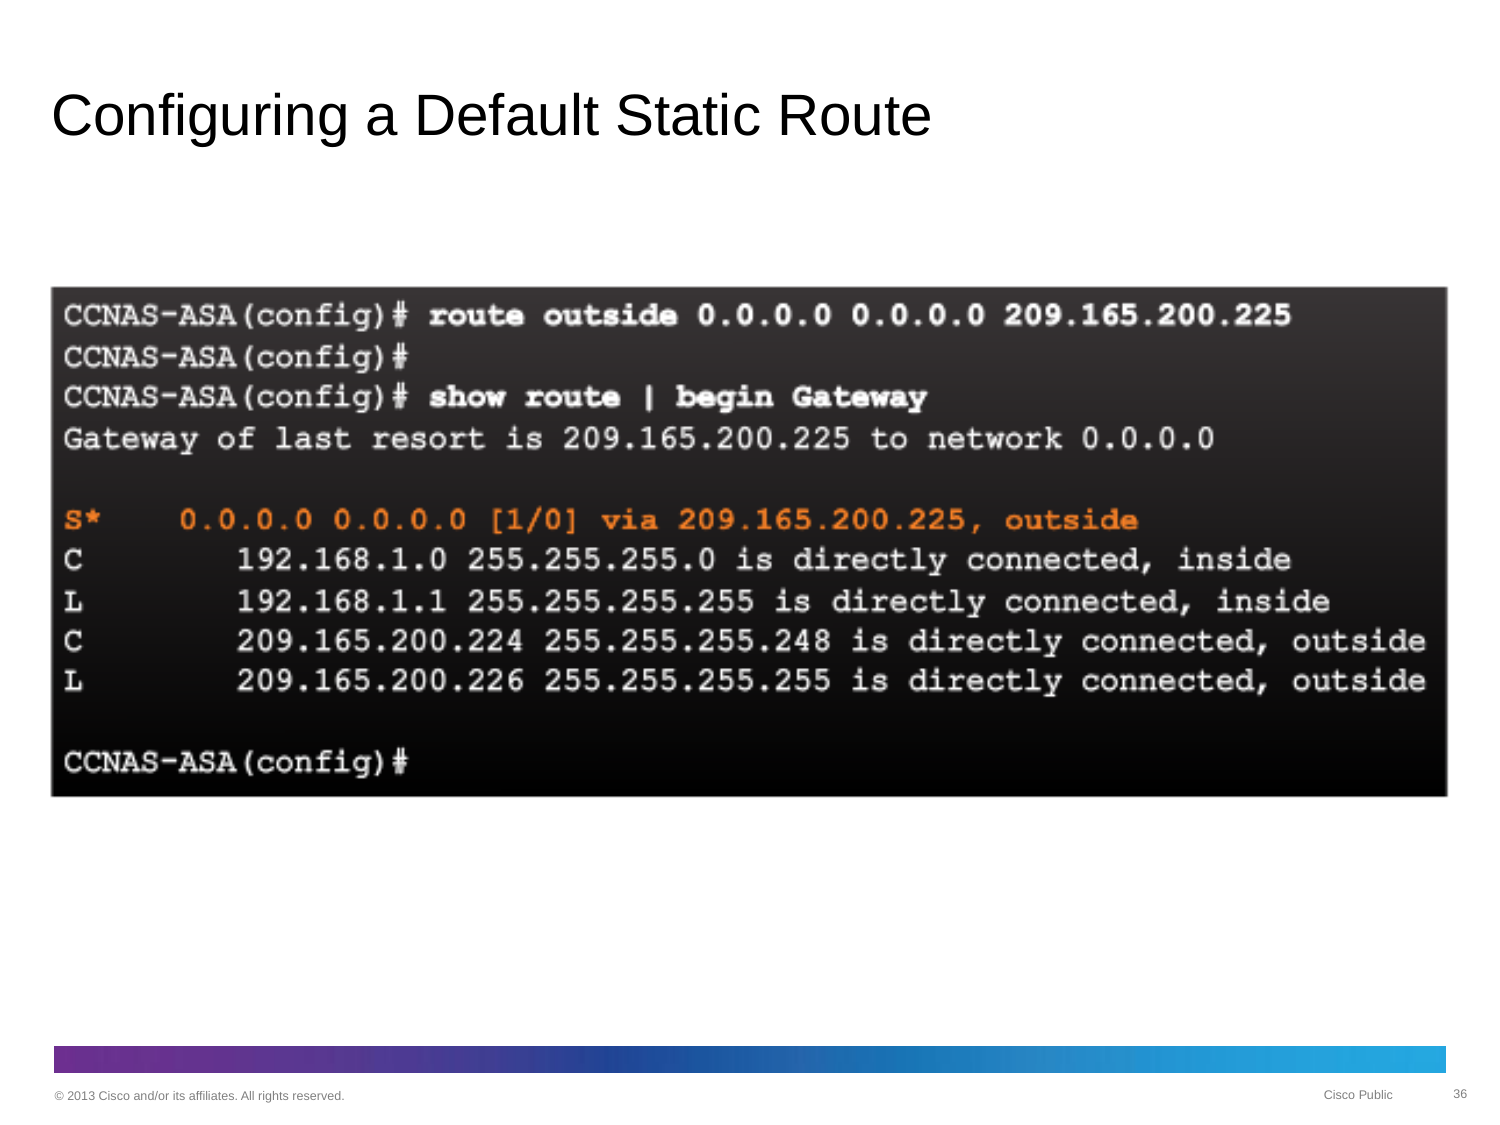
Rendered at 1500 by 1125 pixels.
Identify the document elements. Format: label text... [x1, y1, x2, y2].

picture [54, 1046, 1446, 1073]
title Configuring a Default Static Route [37, 17, 1447, 155]
picture [46, 283, 1454, 802]
